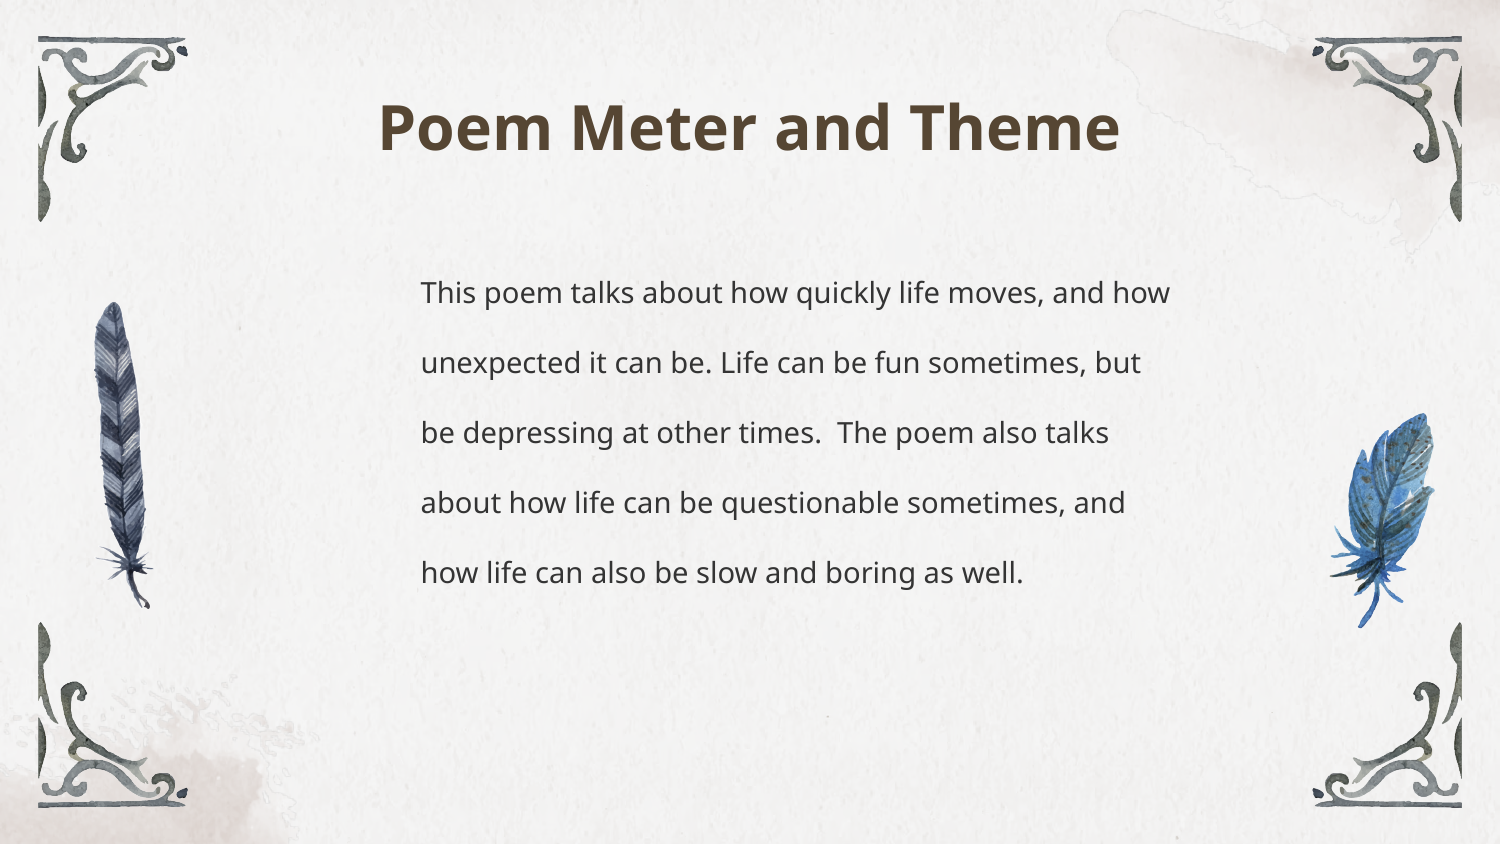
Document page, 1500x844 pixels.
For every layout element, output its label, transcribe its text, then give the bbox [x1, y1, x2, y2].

text_box This poem talks about how quickly life moves, and how unexpected it can be. Life can be fun sometimes, but be depressing at other times. The poem also talks about how life can be questionable sometimes, and how life can also be slow and boring as well. [405, 224, 1187, 700]
picture [38, 36, 188, 222]
picture [1307, 398, 1462, 808]
picture [79, 301, 156, 611]
title Poem Meter and Theme [118, 72, 1382, 167]
picture [38, 622, 188, 808]
picture [1312, 36, 1462, 222]
